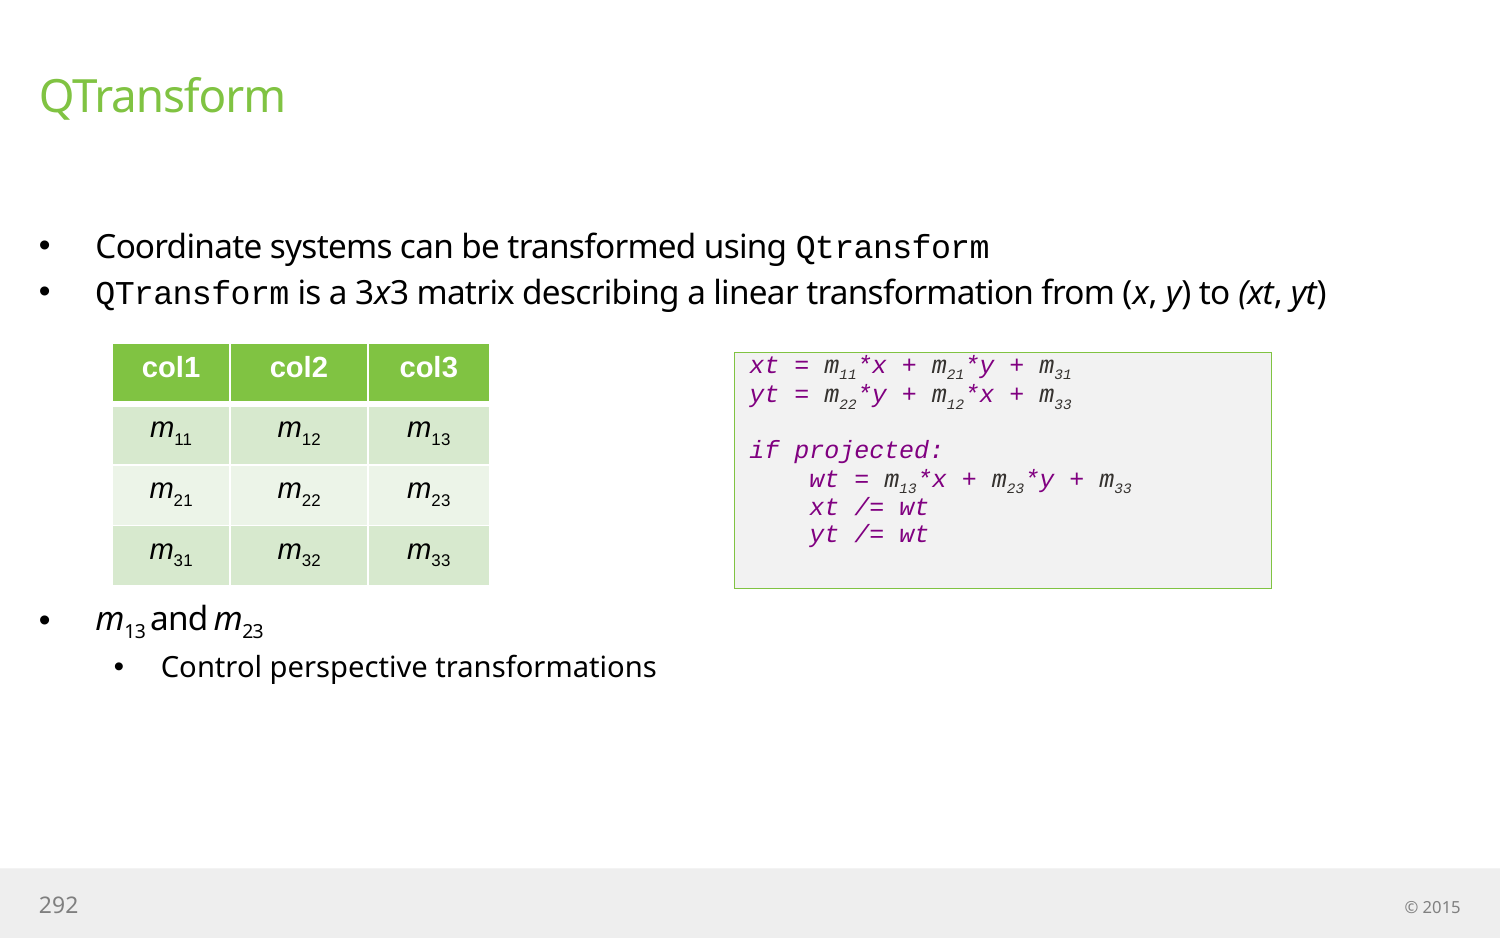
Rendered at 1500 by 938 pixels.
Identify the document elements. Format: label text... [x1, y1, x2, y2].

table_cell m13 [369, 407, 489, 464]
table_cell m12 [231, 407, 367, 464]
table_cell m31 [113, 526, 229, 585]
table_header col3 [369, 344, 489, 401]
table_cell m32 [231, 526, 367, 585]
text_box xt = m11*x + m21*y + m31 yt = m22*y + m12*x + m33 if projected: wt = m13*x + m23*y + m33 xt /= wt yt /= wt [734, 352, 1272, 589]
table_cell m21 [113, 466, 229, 525]
table_header col1 [113, 344, 229, 401]
table_header col2 [231, 344, 367, 401]
title QTransform [39, 66, 1052, 195]
table_cell m23 [369, 466, 489, 525]
table_cell m33 [369, 526, 489, 585]
slide_number 292 [39, 892, 410, 921]
footer © 2015 [1188, 896, 1461, 917]
list Coordinate systems can be transformed using Qtransform QTransform is a 3x3 matrix describing a linear transformation from (x, y) to (xt, yt) m13 and m23 Control perspective transformations [39, 224, 1471, 846]
table_cell m11 [113, 407, 229, 464]
table_cell m22 [231, 466, 367, 525]
